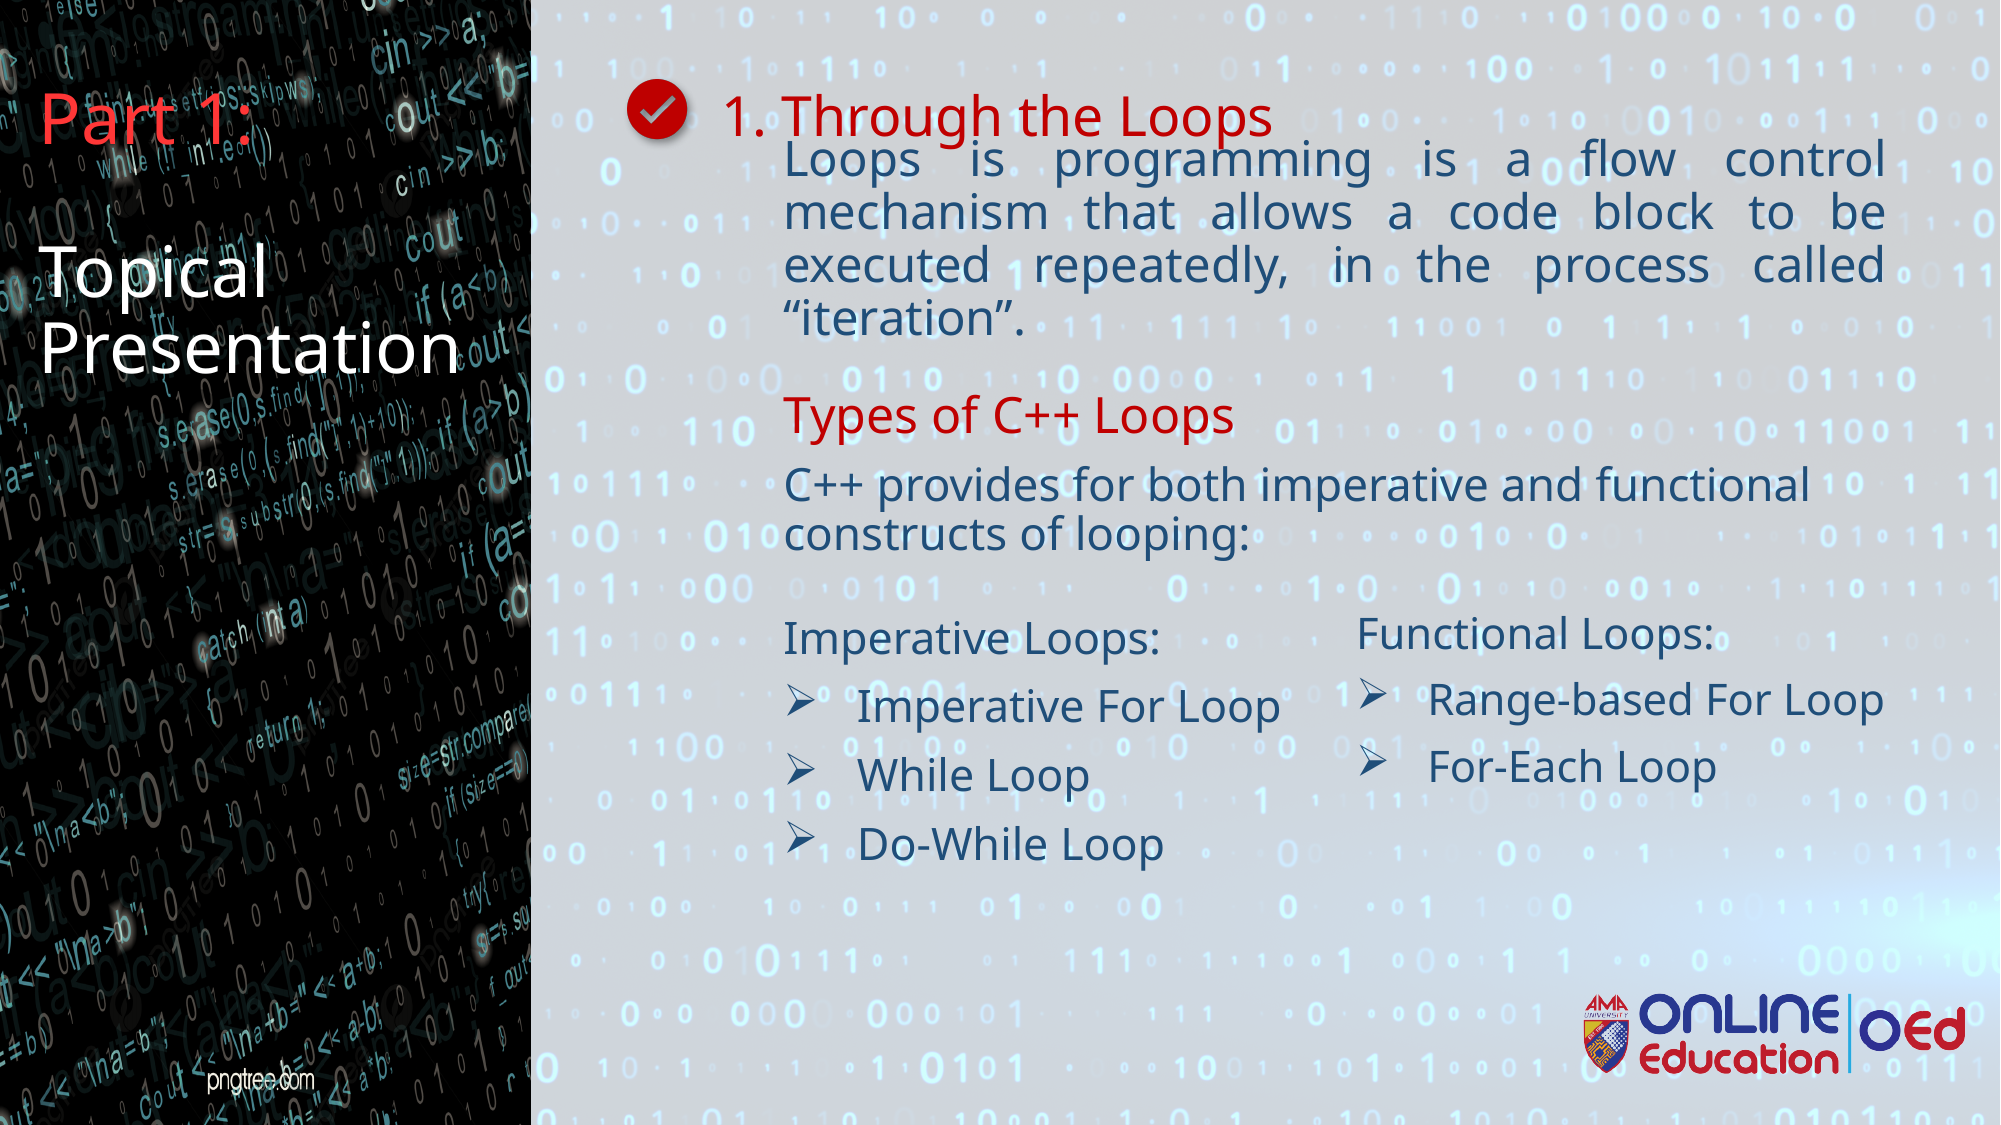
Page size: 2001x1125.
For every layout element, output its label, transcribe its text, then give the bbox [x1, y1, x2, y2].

picture [619, 71, 695, 147]
picture [0, 0, 531, 1125]
text_box Imperative Loops: Imperative For Loop While Loop Do-While Loop [768, 590, 1309, 878]
text_box Types of C++ Loops [768, 375, 1821, 451]
text_box 1. Through the Loops [706, 81, 1604, 157]
picture [1573, 976, 1978, 1093]
text_box Loops is programming is a flow control mechanism that allows a code block to be executed repeatedly, in the process called “iteration”. [768, 126, 1904, 354]
text_box C++ provides for both imperative and functional constructs of looping: [768, 451, 1904, 569]
text_box Functional Loops: Range-based For Loop For-Each Loop [1341, 600, 1930, 800]
